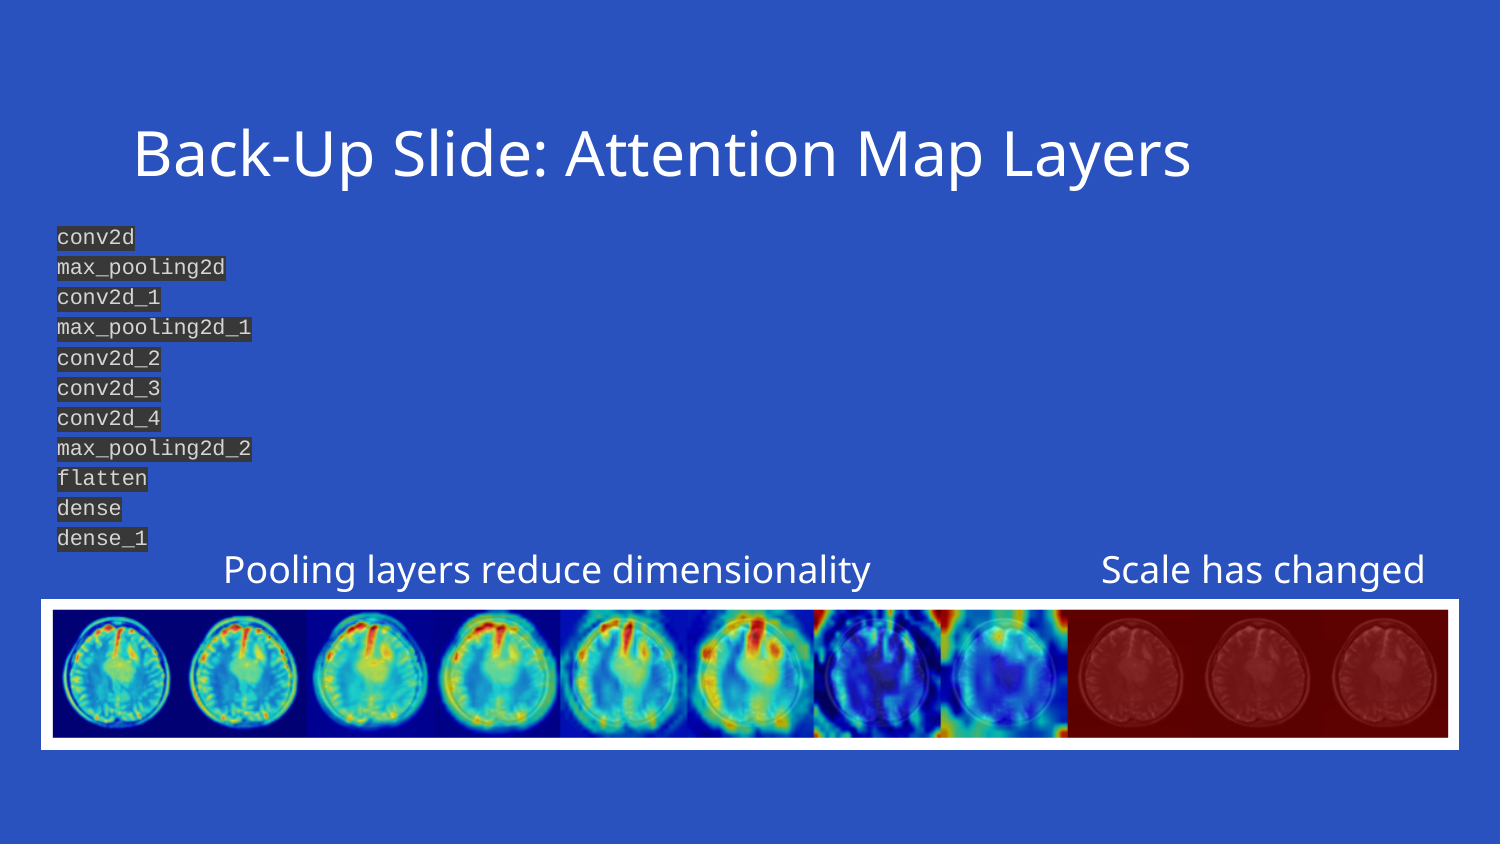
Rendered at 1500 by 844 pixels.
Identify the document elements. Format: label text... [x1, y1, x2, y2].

text_box Scale has changed [1056, 523, 1471, 606]
text_box Pooling layers reduce dimensionality [190, 523, 905, 598]
text_box Back-Up Slide: Attention Map Layers [117, 87, 1383, 204]
picture [41, 599, 1459, 750]
text_box conv2d max_pooling2d conv2d_1 max_pooling2d_1 conv2d_2 conv2d_3 conv2d_4 max_pooling2d_2 flatten dense dense_1 [41, 203, 283, 565]
